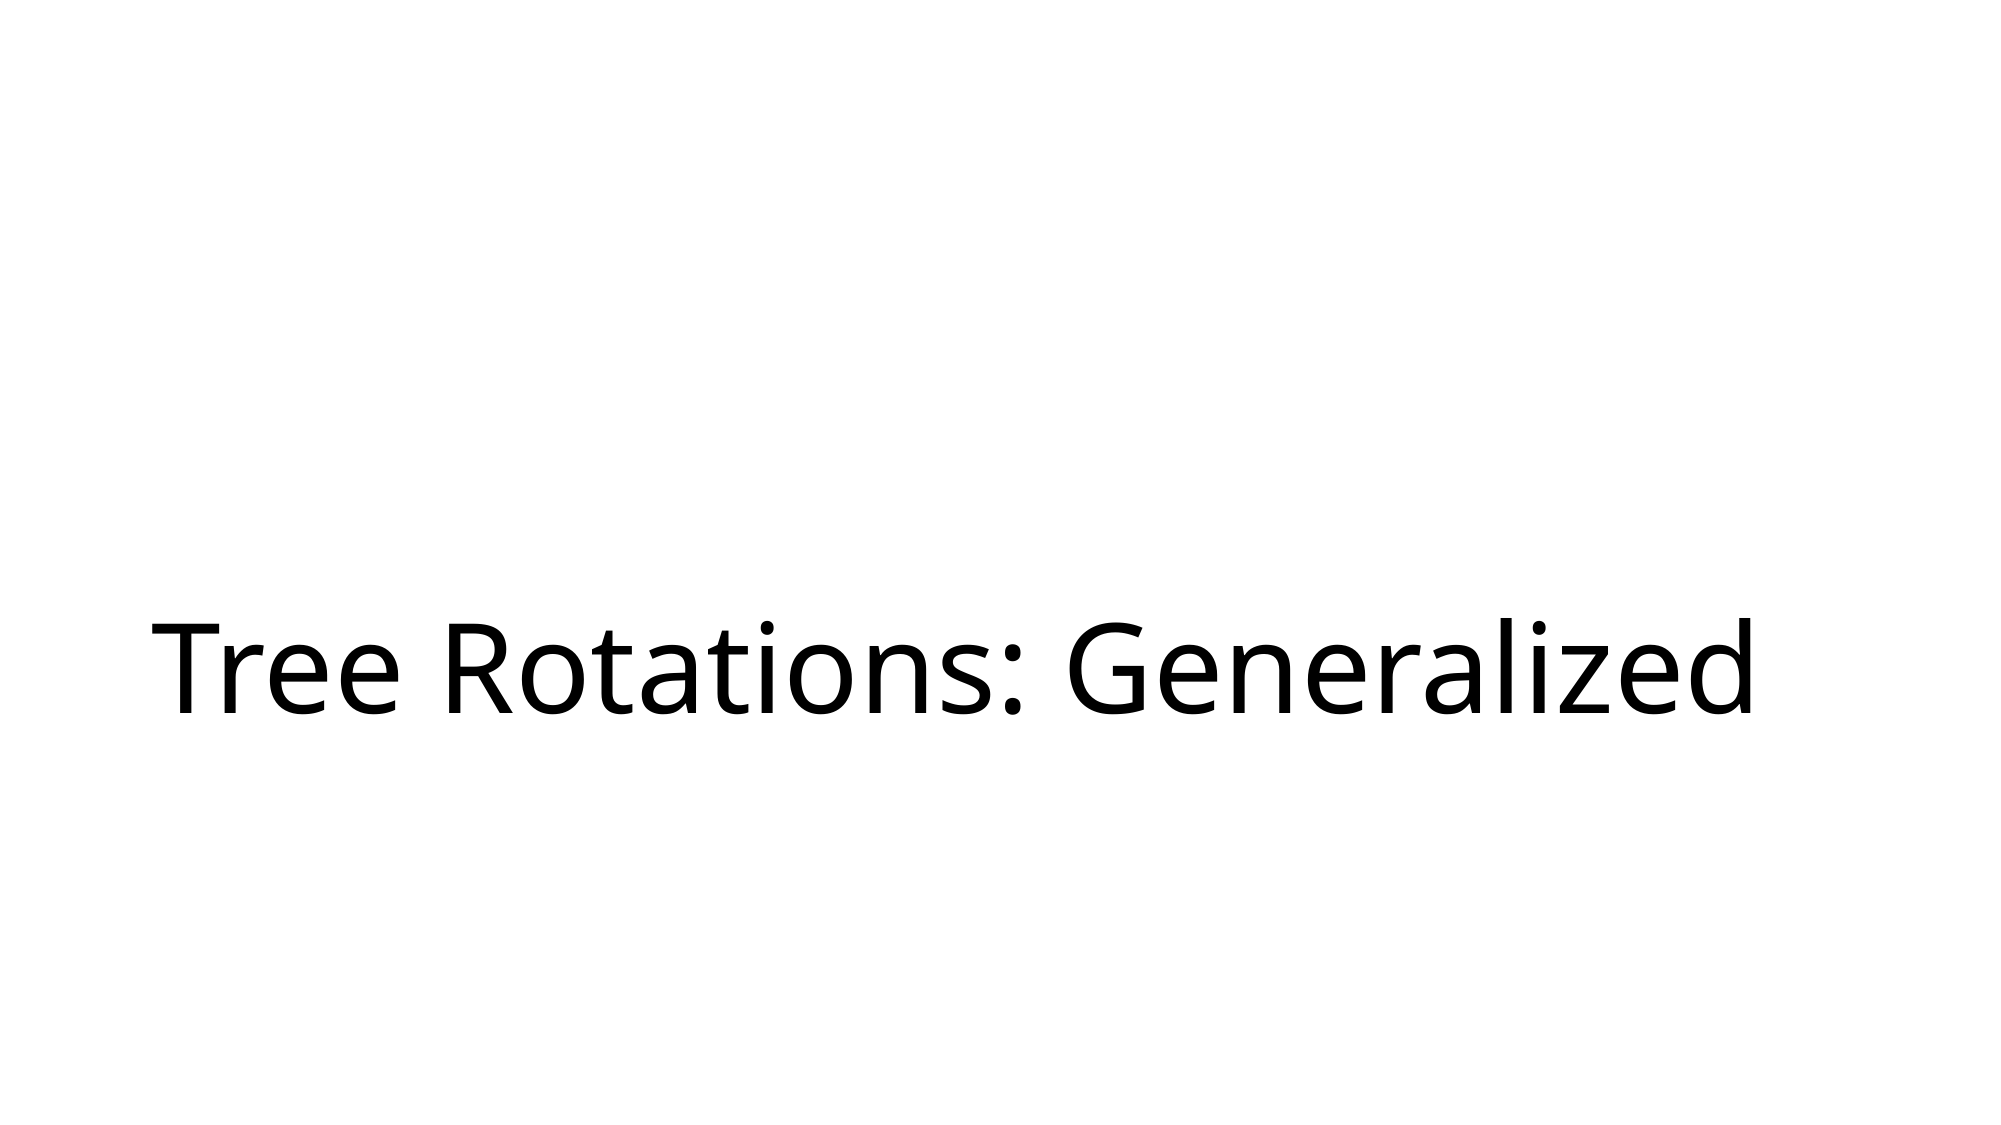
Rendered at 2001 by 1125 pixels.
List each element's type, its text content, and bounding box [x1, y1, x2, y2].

title Tree Rotations: Generalized [136, 280, 1862, 749]
